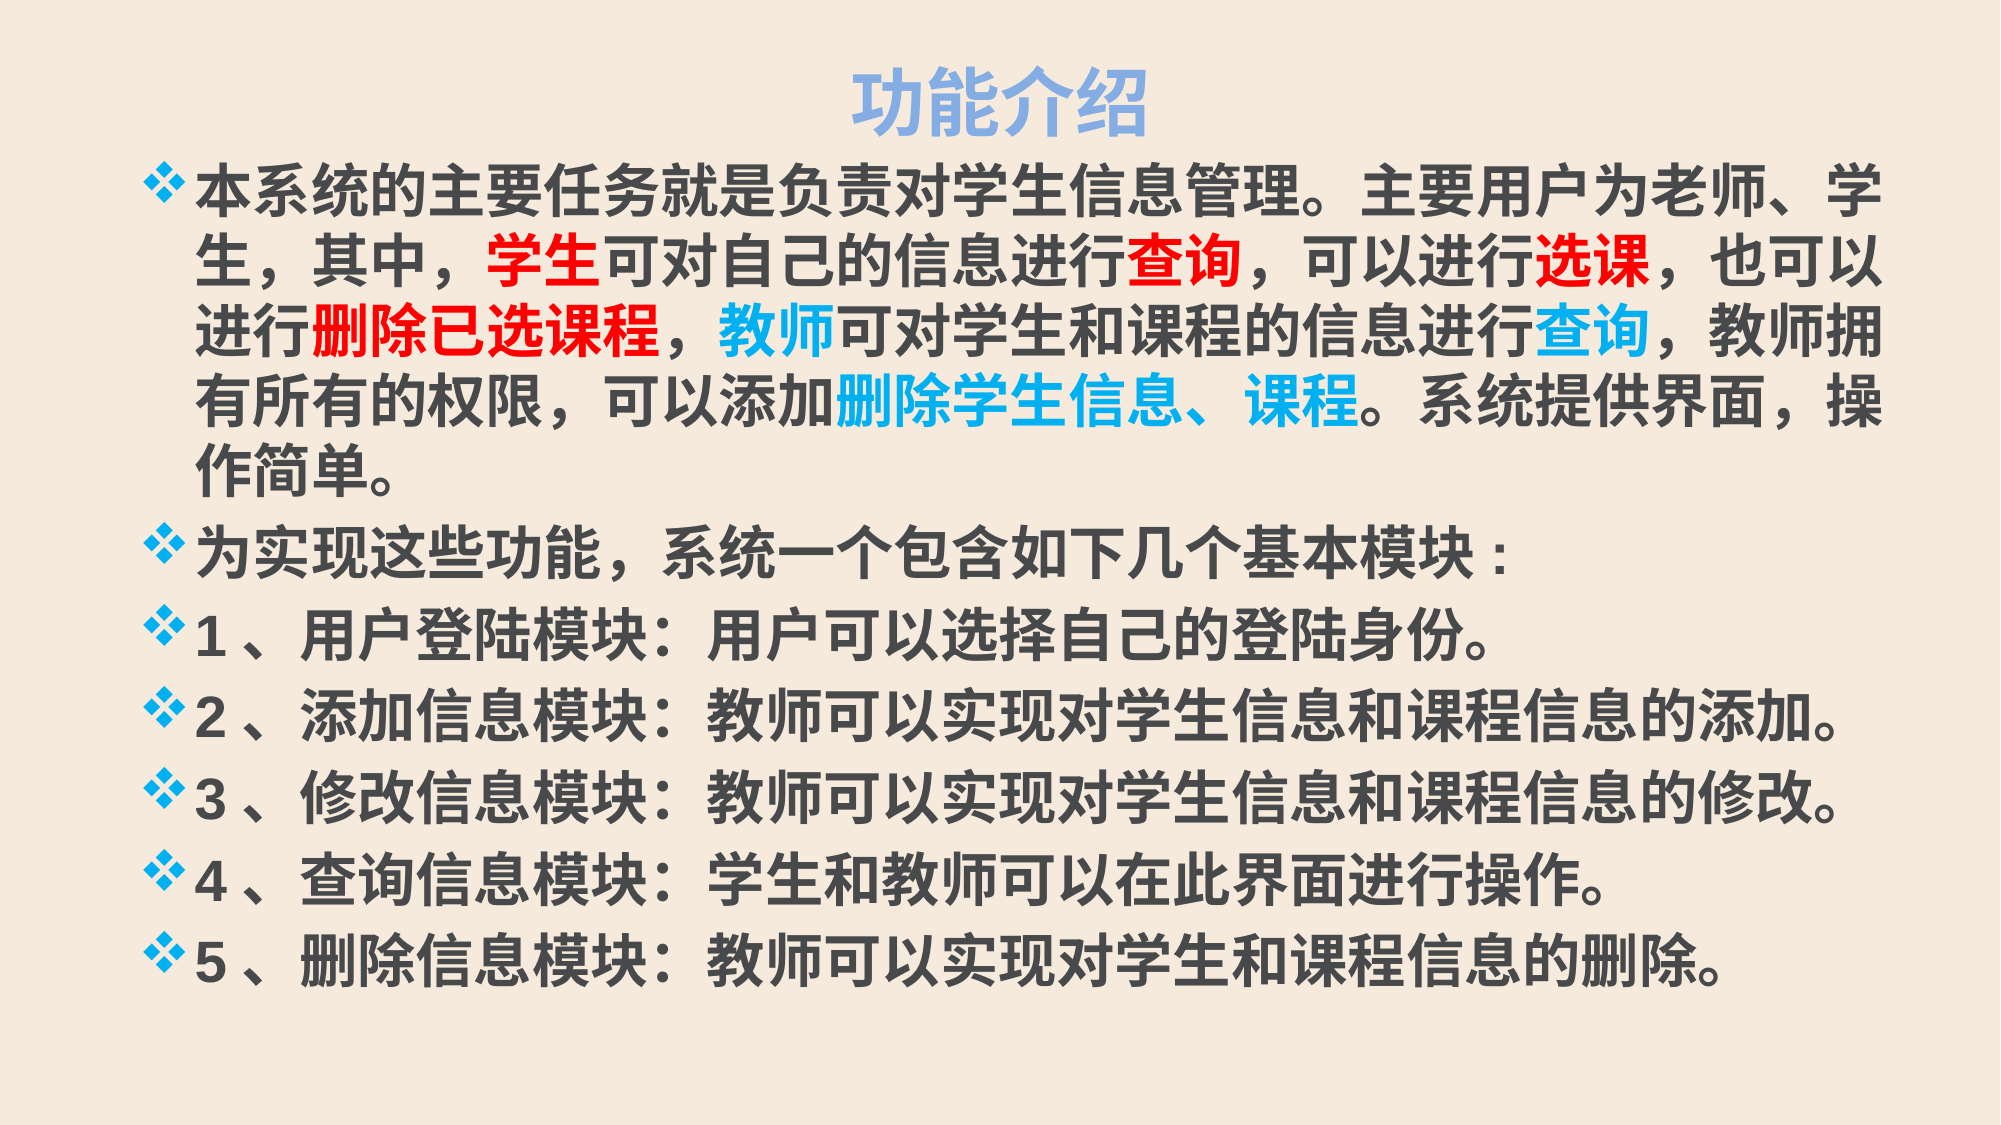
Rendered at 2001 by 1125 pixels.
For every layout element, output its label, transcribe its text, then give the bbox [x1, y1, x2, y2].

text_box 本系统的主要任务就是负责对学生信息管理。主要用户为老师、学生，其中，学生可对自己的信息进行查询，可以进行选课，也可以进行删除已选课程，教师可对学生和课程的信息进行查询，教师拥有所有的权限，可以添加删除学生信息、课程。系统提供界面，操作简单。 为实现这些功能，系统一个包含如下几个基本模块: 1、用户登陆模块：用户可以选择自己的登陆身份。 2、添加信息模块：教师可以实现对学生信息和课程信息的添加。 3、修改信息模块：教师可以实现对学生信息和课程信息的修改。 4、查询信息模块：学生和教师可以在此界面进行操作。 5、删除信息模块：教师可以实现对学生和课程信息的删除。 [123, 146, 1949, 1062]
text_box 功能介绍 [590, 54, 1410, 146]
